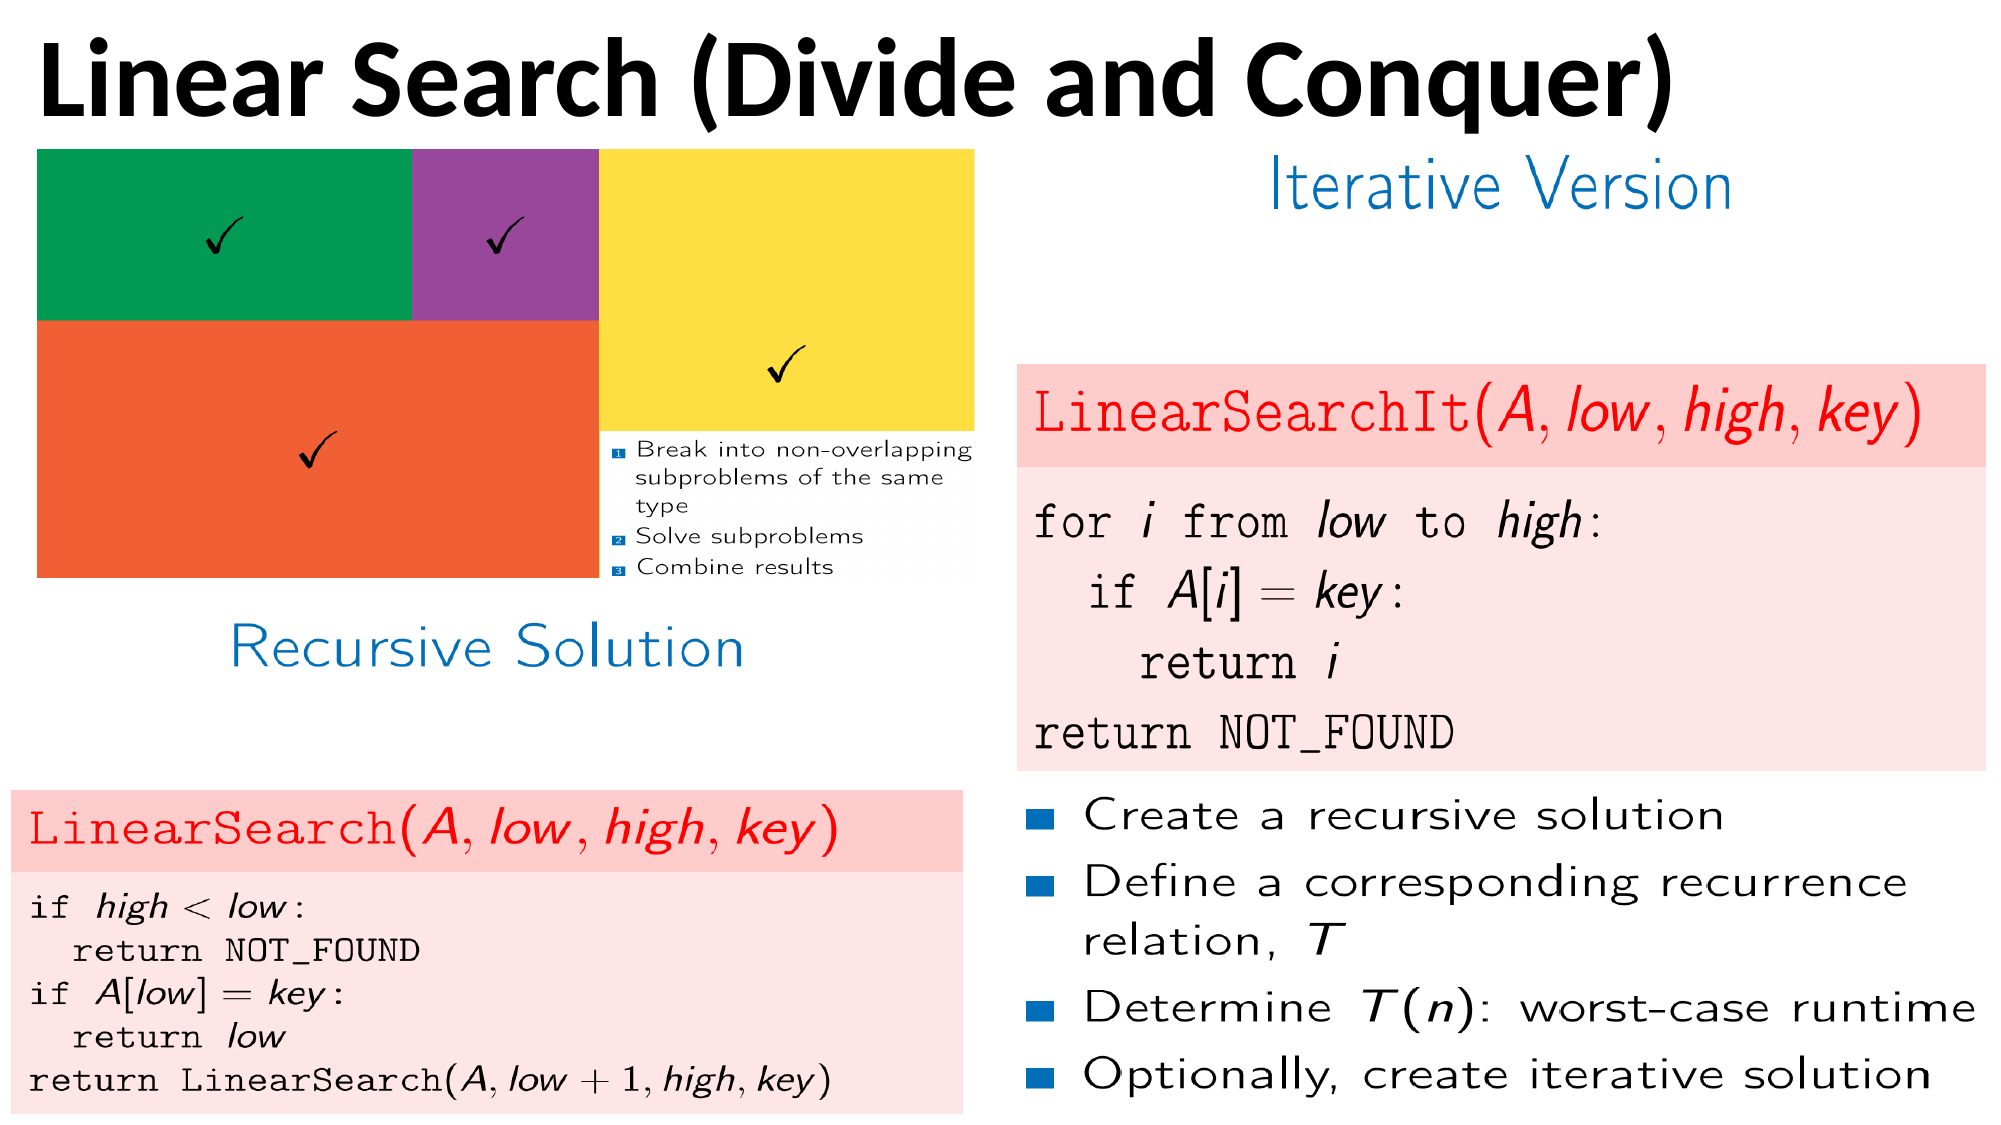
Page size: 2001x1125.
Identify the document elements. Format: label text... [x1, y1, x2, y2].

picture [0, 119, 2000, 1125]
text_box Linear Search (Divide and Conquer) [23, 0, 1969, 147]
